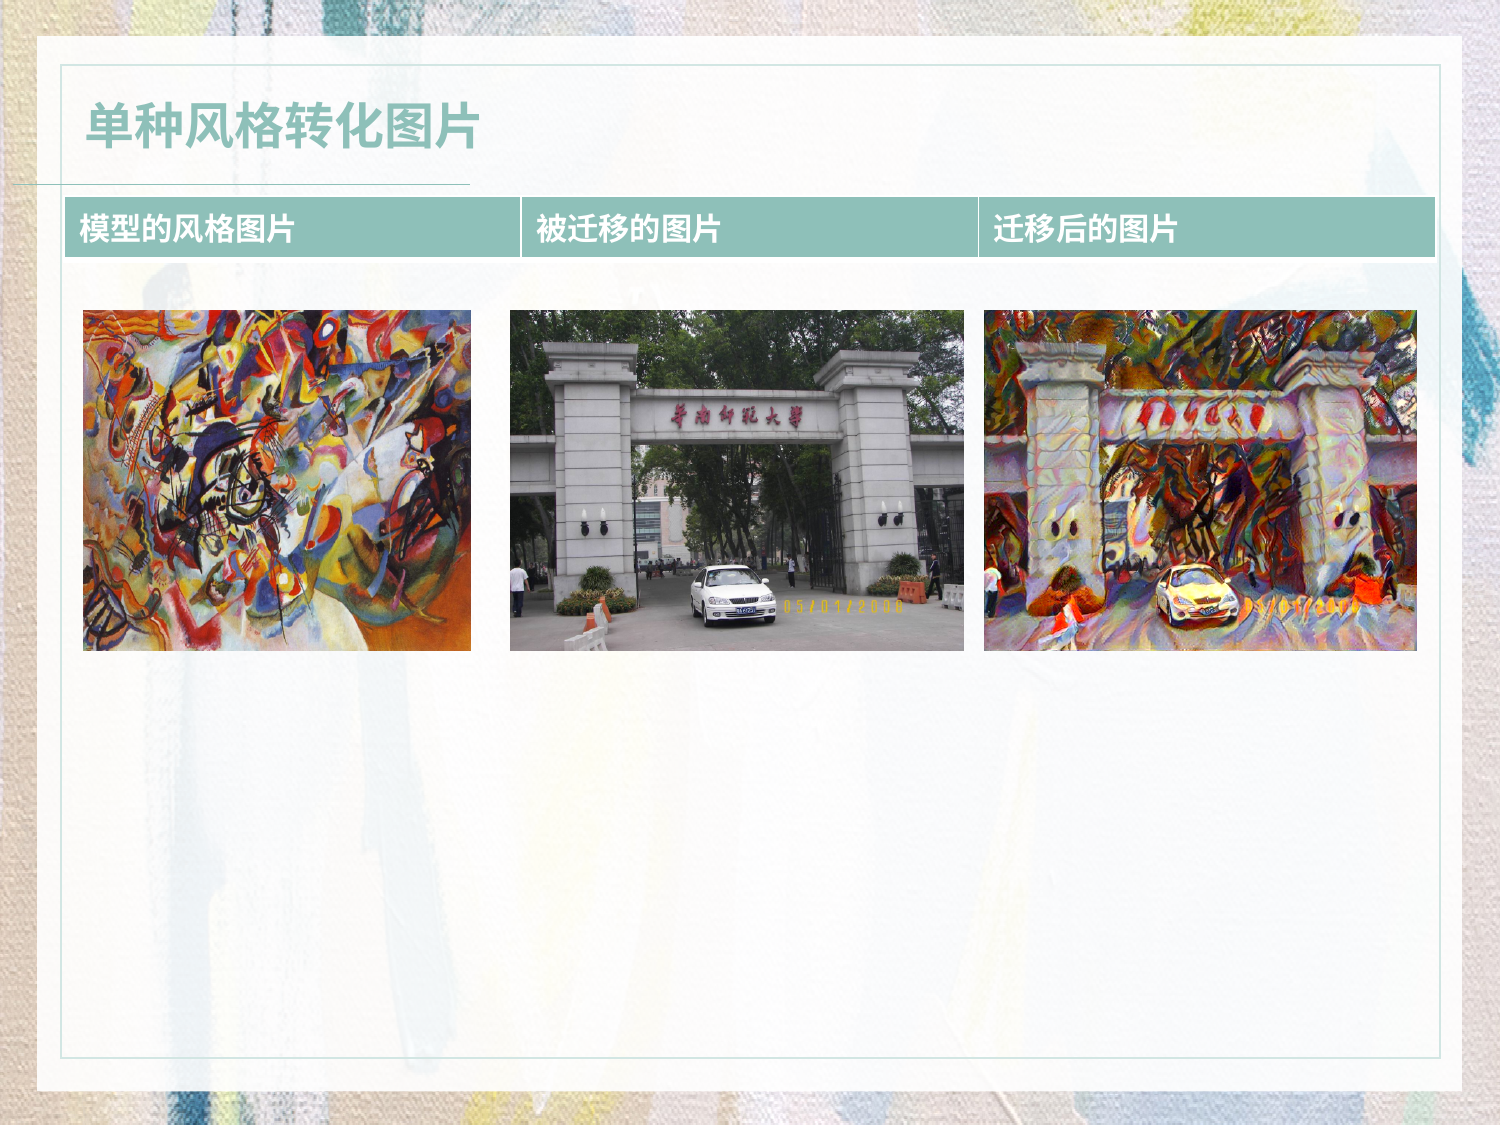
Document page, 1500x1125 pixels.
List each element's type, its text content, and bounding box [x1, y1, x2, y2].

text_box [12, 94, 540, 185]
table_header 被迁移的图片 [522, 197, 978, 257]
table_header 模型的风格图片 [65, 197, 520, 257]
table_header 迁移后的图片 [979, 197, 1435, 257]
picture [0, 0, 1500, 1125]
